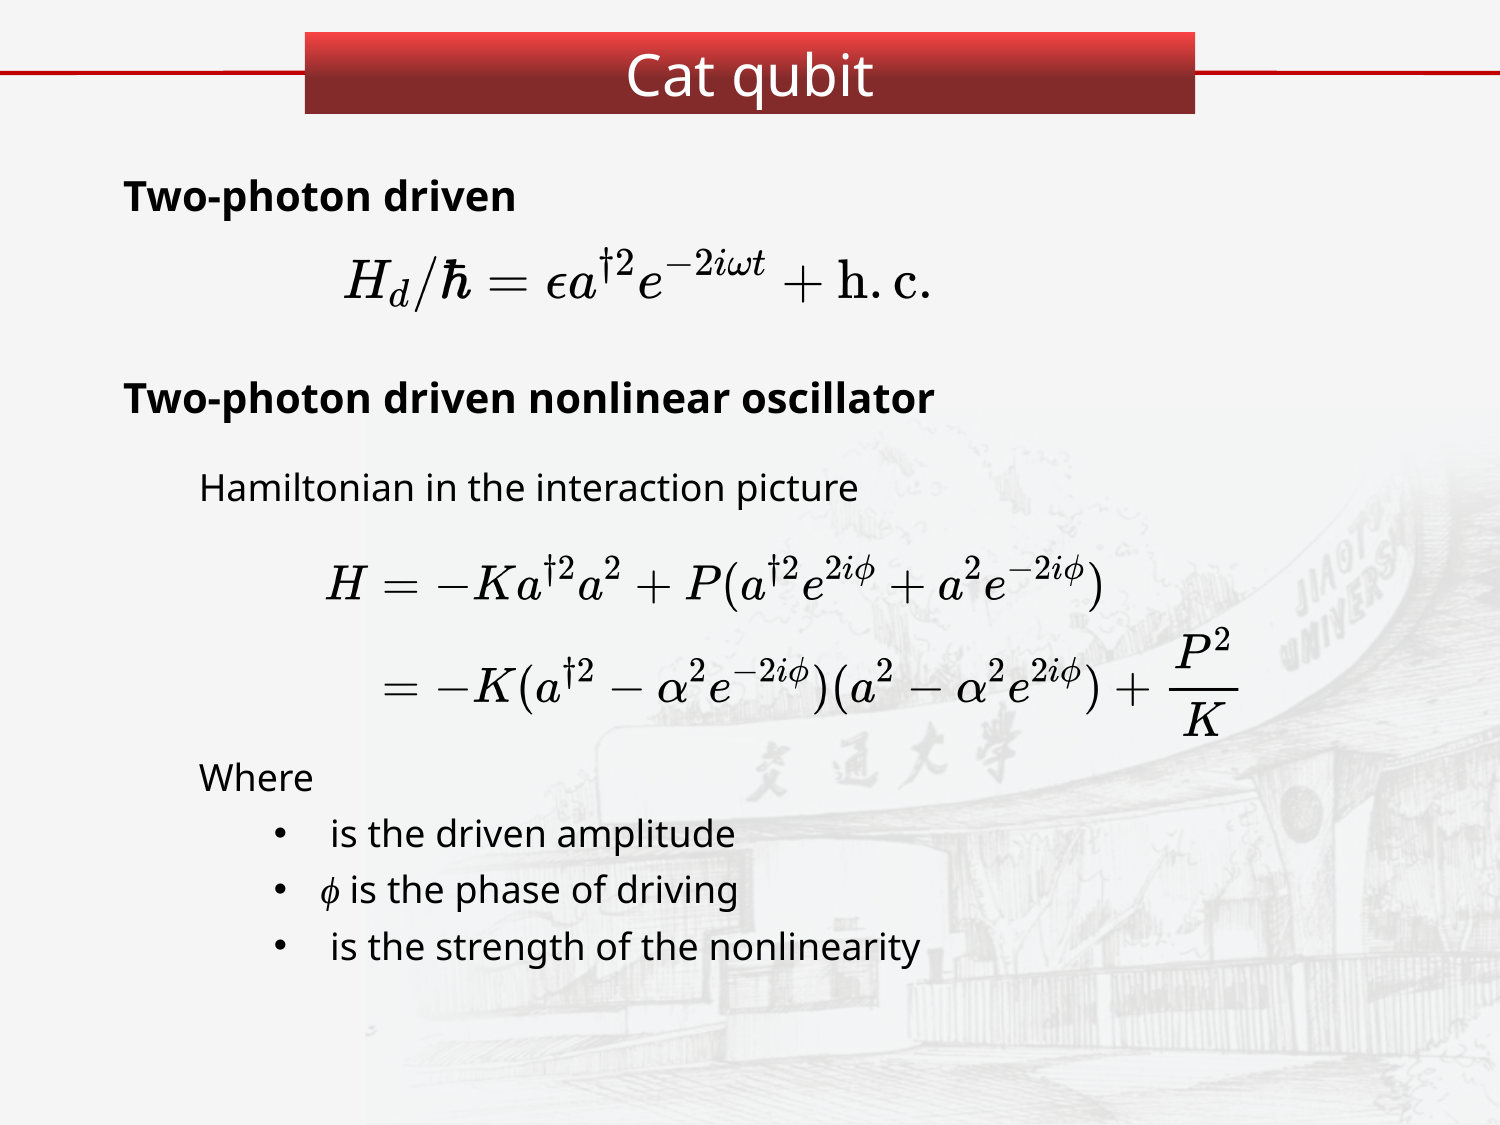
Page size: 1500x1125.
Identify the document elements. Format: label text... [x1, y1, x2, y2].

text_box Hamiltonian in the interaction picture [183, 457, 1021, 517]
text_box Two-photon driven nonlinear oscillator [108, 364, 1002, 430]
text_box Two-photon driven [108, 161, 688, 227]
picture [324, 554, 1244, 736]
picture [342, 247, 933, 313]
text_box Cat qubit [304, 32, 1196, 114]
